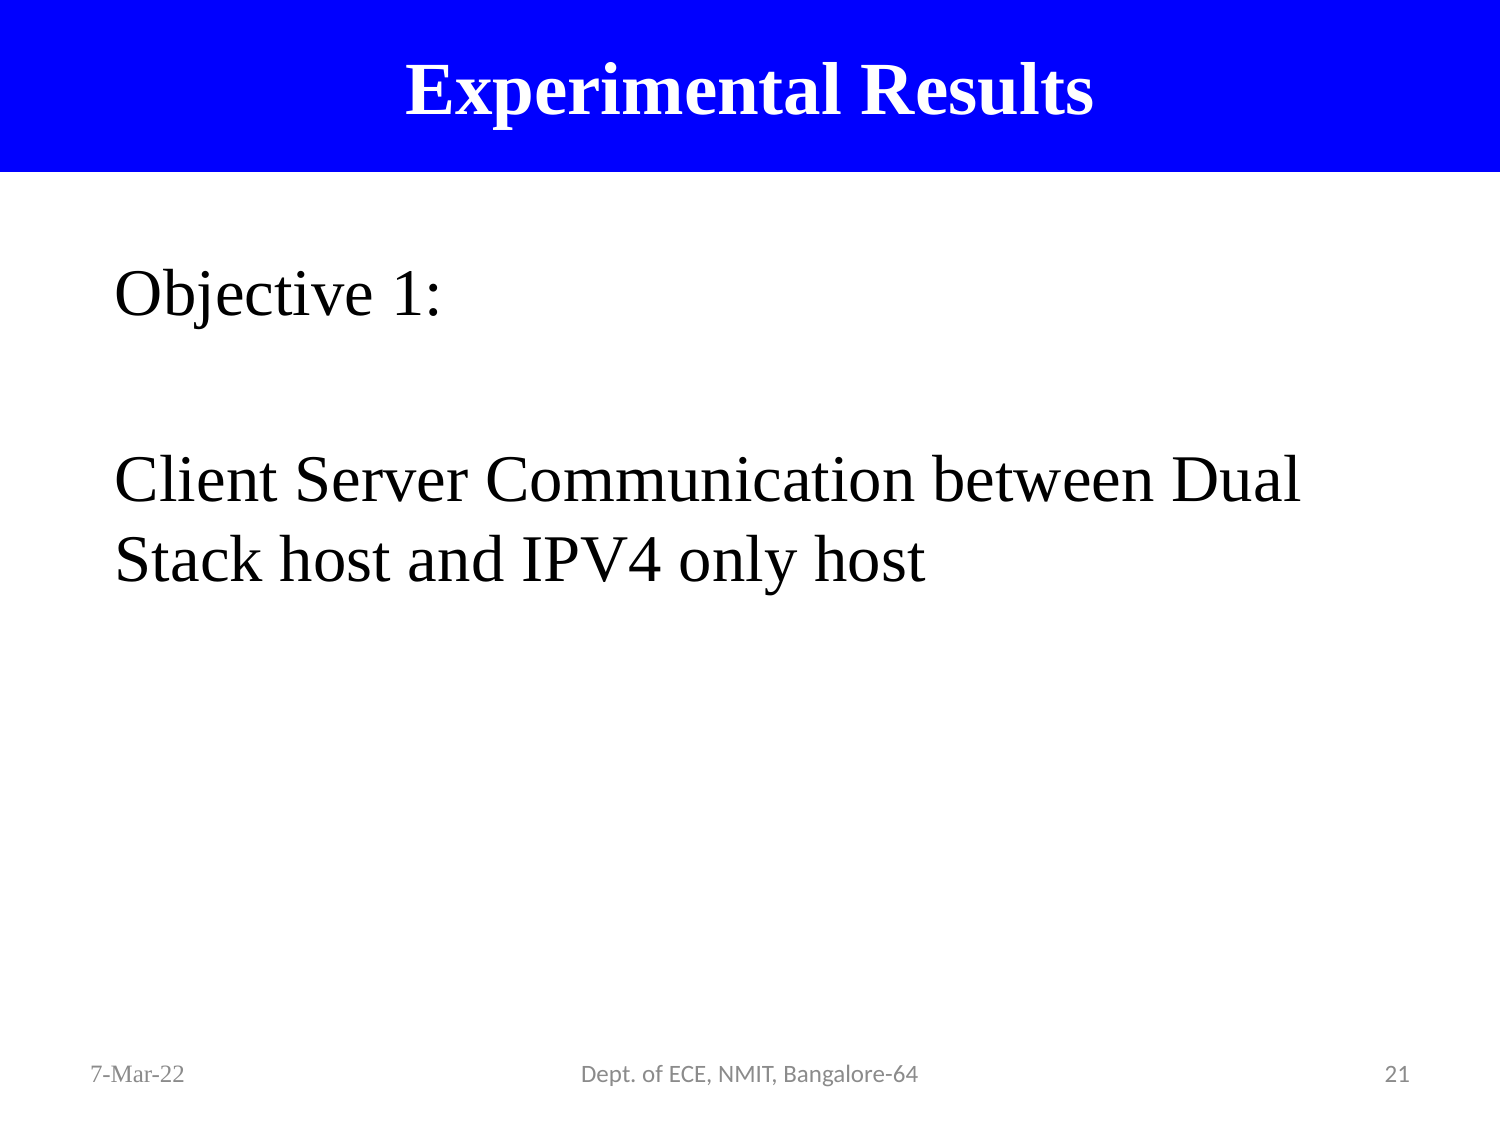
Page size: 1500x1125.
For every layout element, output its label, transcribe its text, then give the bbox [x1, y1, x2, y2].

slide_number 7-Mar-22 [75, 1042, 225, 1103]
list Objective 1: Client Server Communication between Dual Stack host and IPV4 only host [99, 240, 1450, 984]
text_box Experimental Results [0, 0, 1500, 172]
slide_number 21 [1074, 1042, 1425, 1103]
footer Dept. of ECE, NMIT, Bangalore-64 [512, 1042, 988, 1103]
